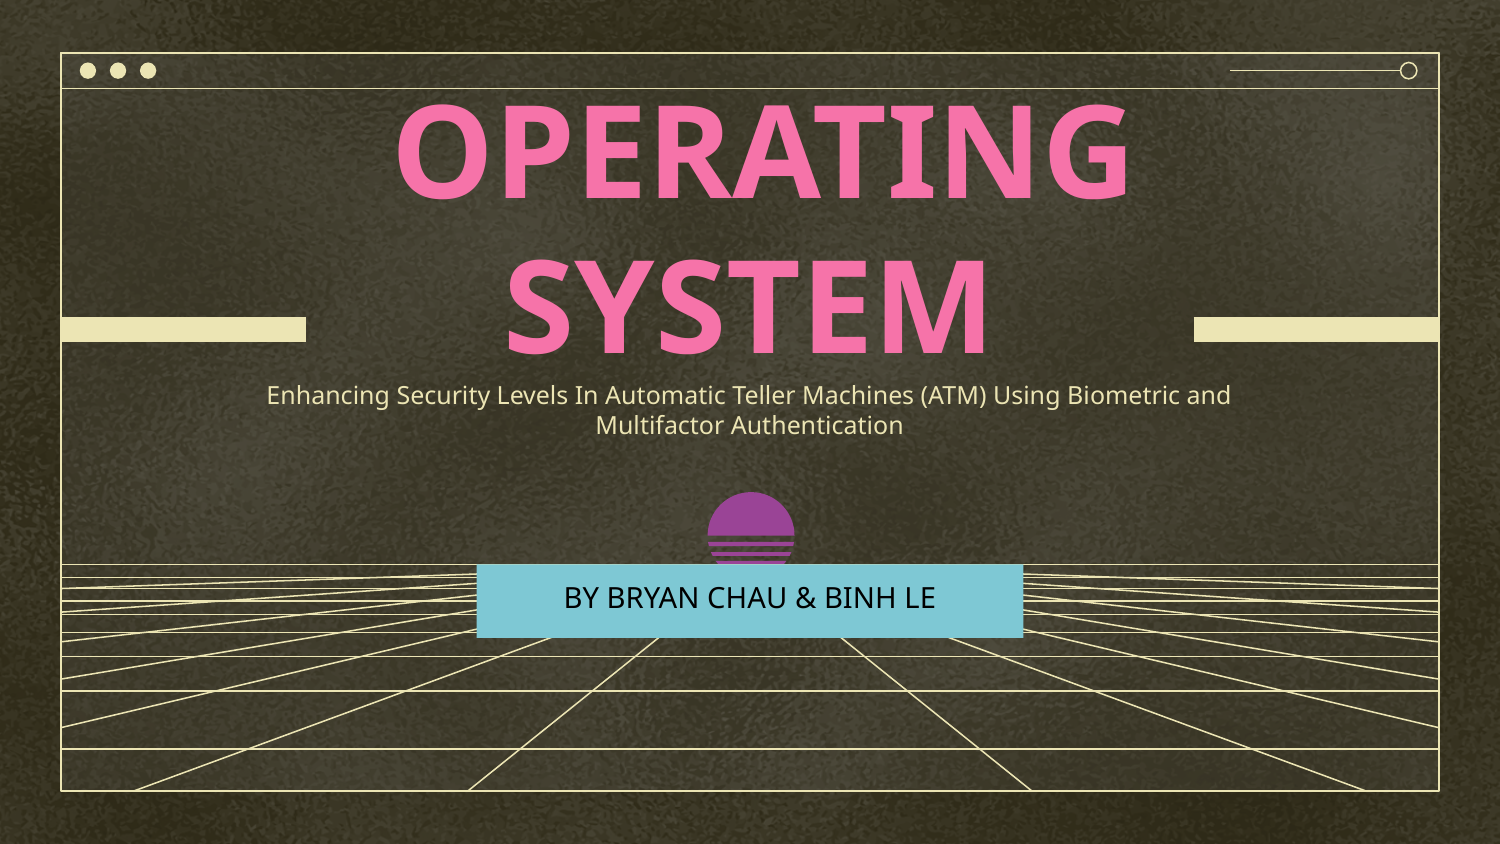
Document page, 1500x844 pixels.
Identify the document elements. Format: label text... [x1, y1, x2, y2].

title OPERATING SYSTEM Enhancing Security Levels In Automatic Teller Machines (ATM) Using Biometric and Multifactor Authentication [216, 96, 1284, 492]
subtitle BY BRYAN CHAU & BINH LE [476, 564, 1024, 638]
